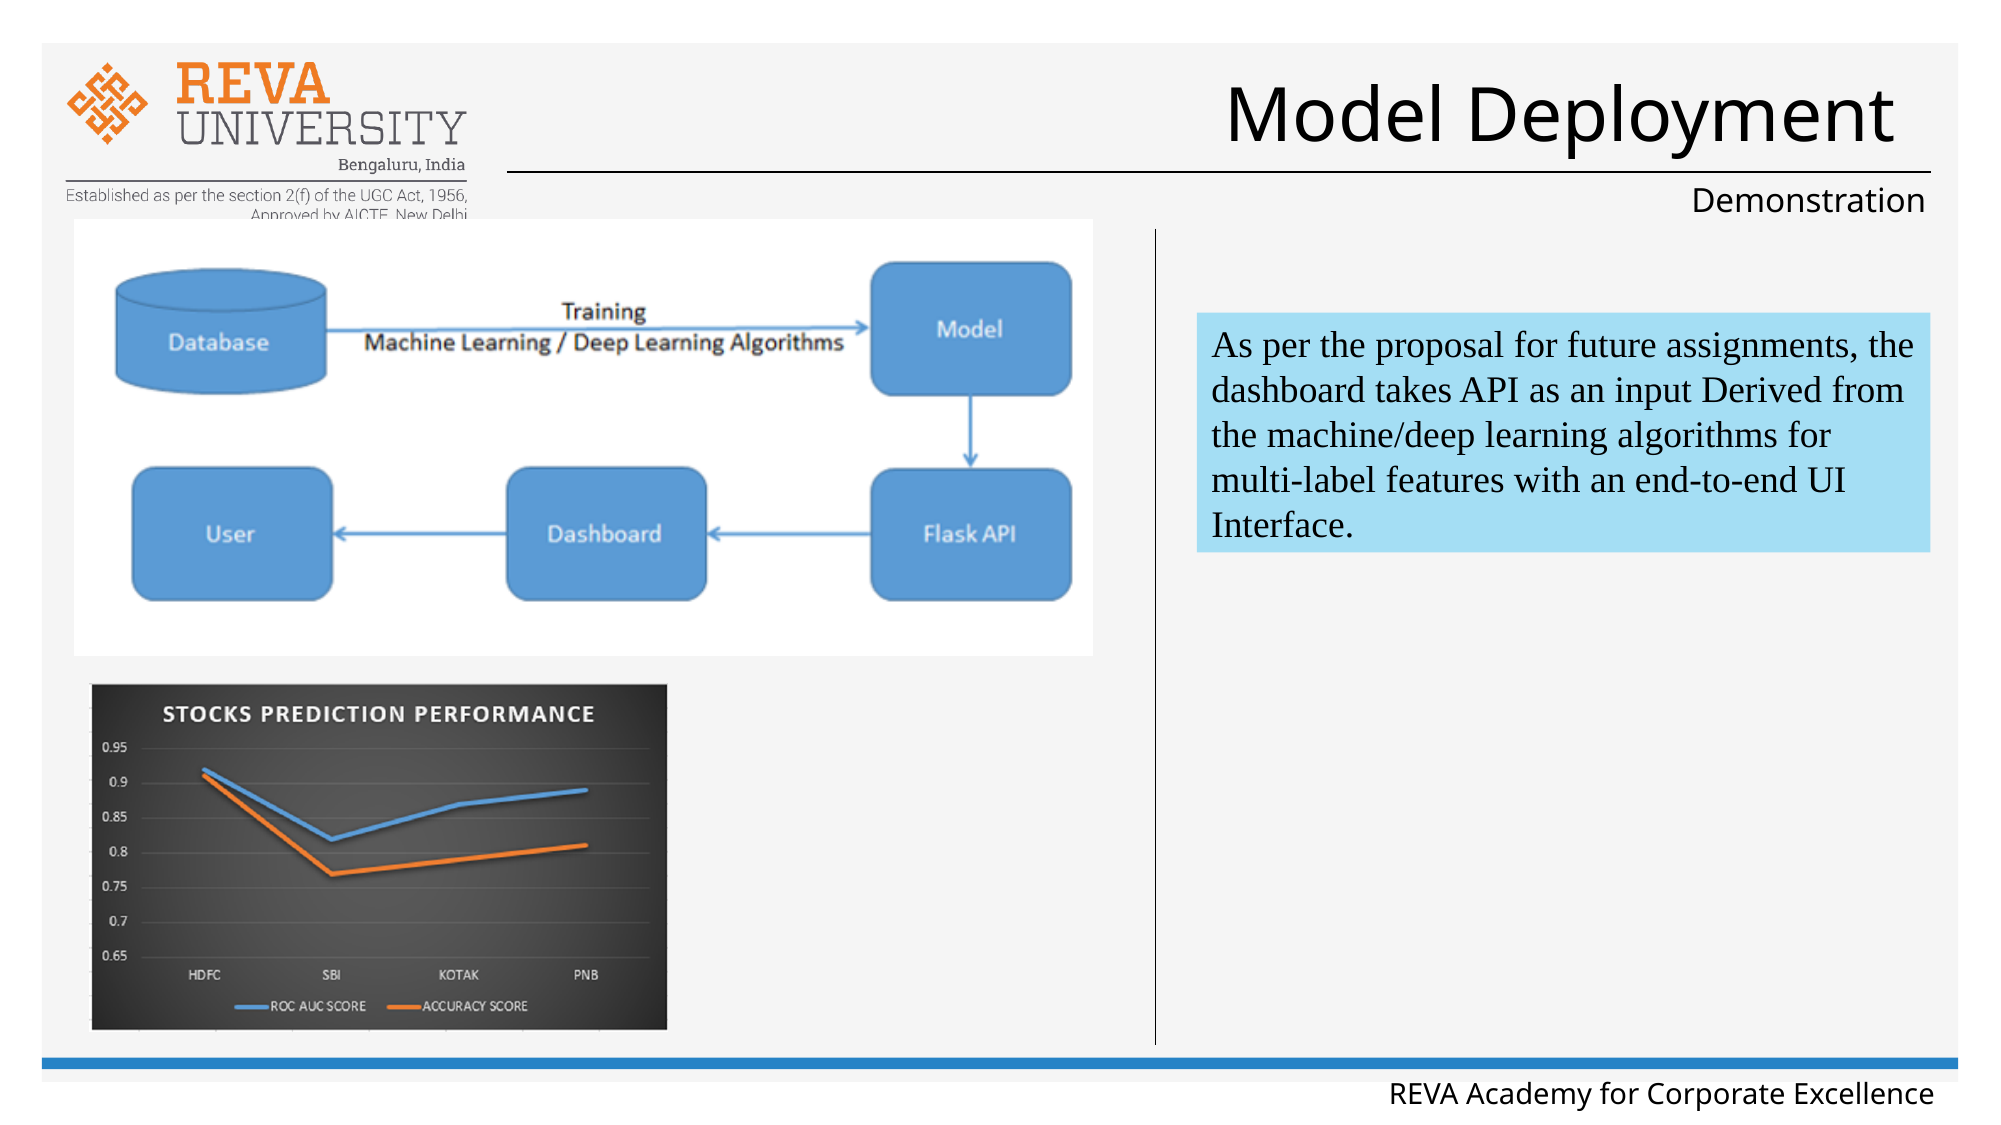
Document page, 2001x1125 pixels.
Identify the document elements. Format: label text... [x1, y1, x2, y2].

picture [89, 683, 668, 1032]
text_box As per the proposal for future assignments, the dashboard takes API as an input Derived from the machine/deep learning algorithms for multi-label features with an end-to-end UI Interface. [1196, 312, 1931, 553]
picture [65, 62, 1093, 656]
text_box Demonstration [1009, 172, 1950, 227]
title Model Deployment [555, 62, 1931, 173]
